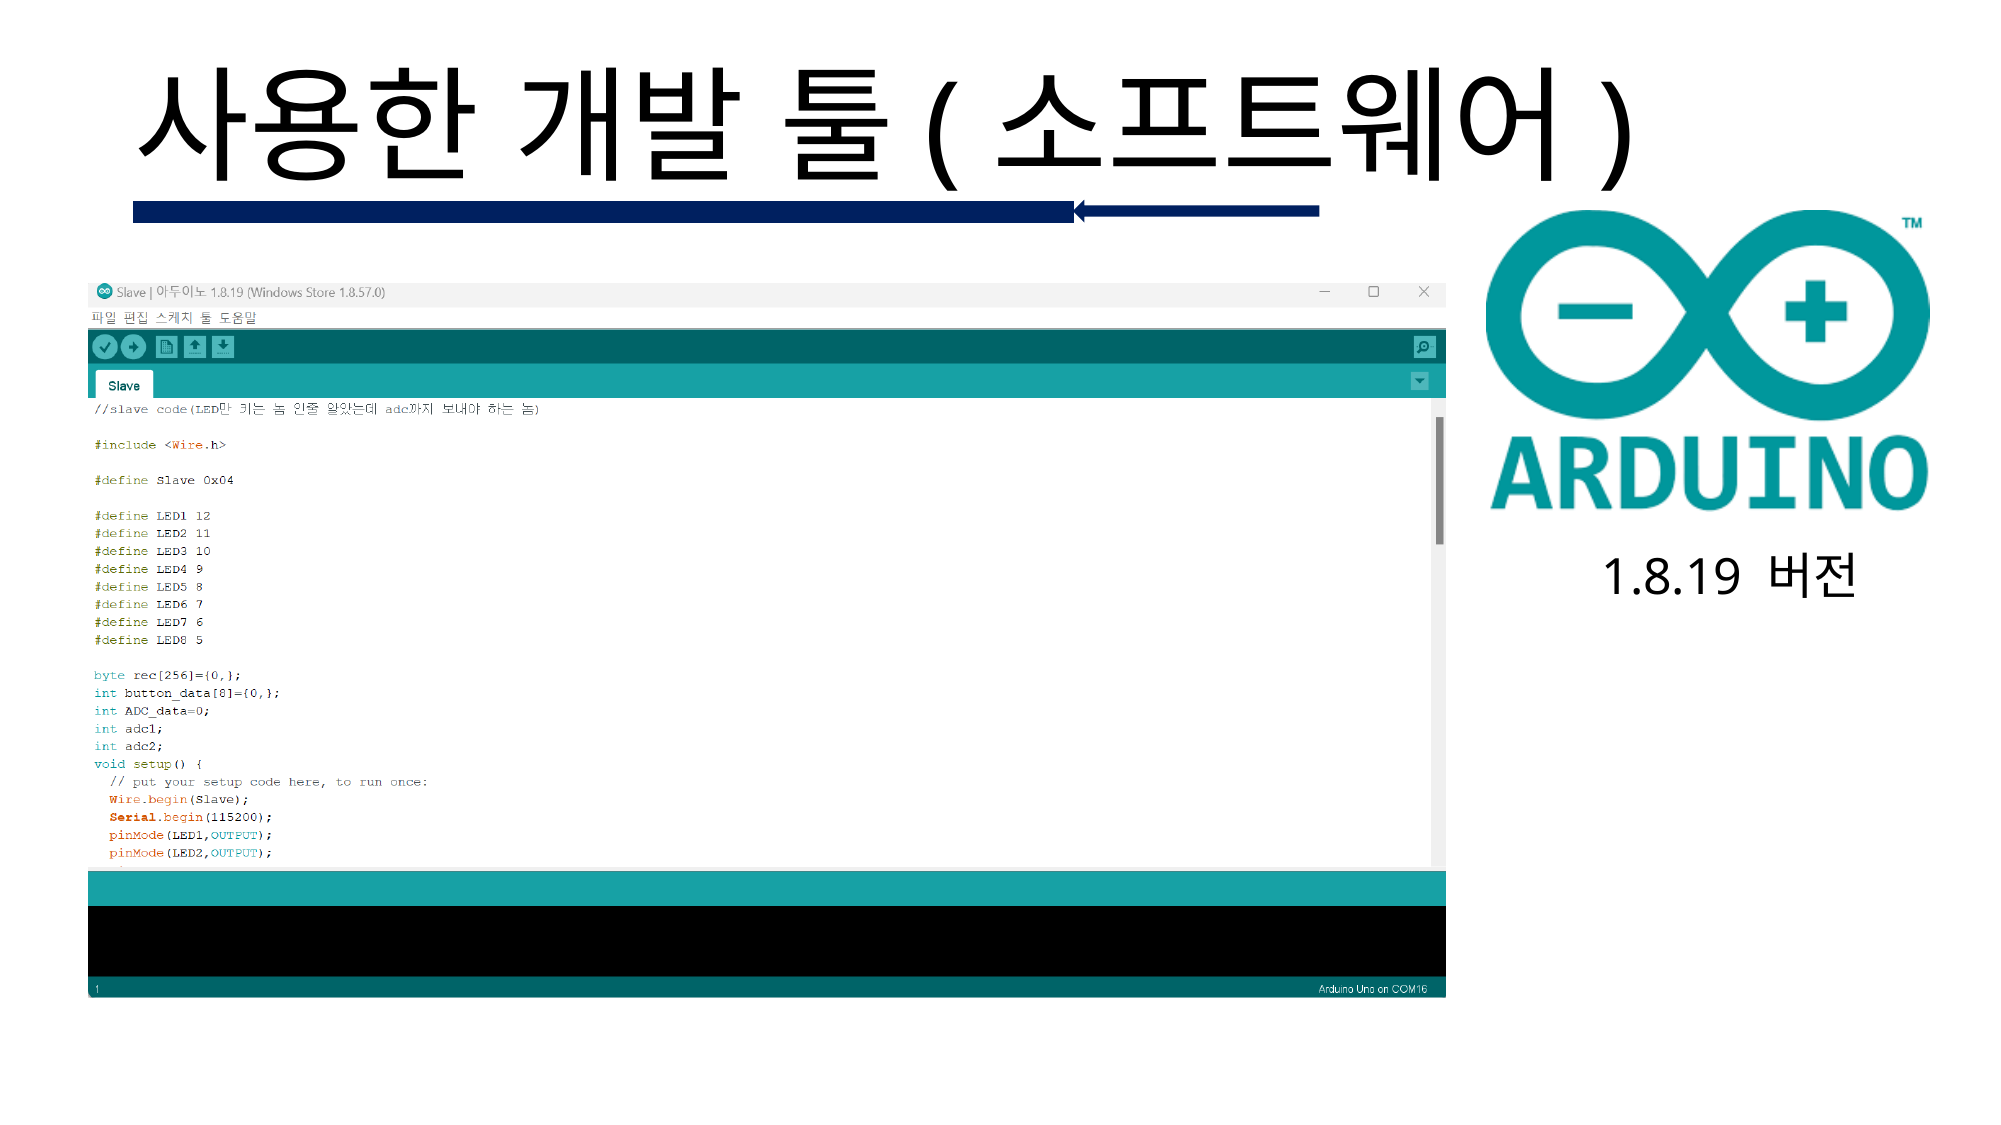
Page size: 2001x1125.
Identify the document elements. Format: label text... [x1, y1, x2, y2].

title 사용한 개발 툴(소프트웨어) [119, 21, 1845, 240]
text_box [133, 201, 1074, 223]
picture [1486, 210, 1930, 512]
text_box [1072, 199, 1320, 223]
text_box 1.8.19 버전 [1586, 537, 1875, 613]
picture [88, 283, 1446, 998]
